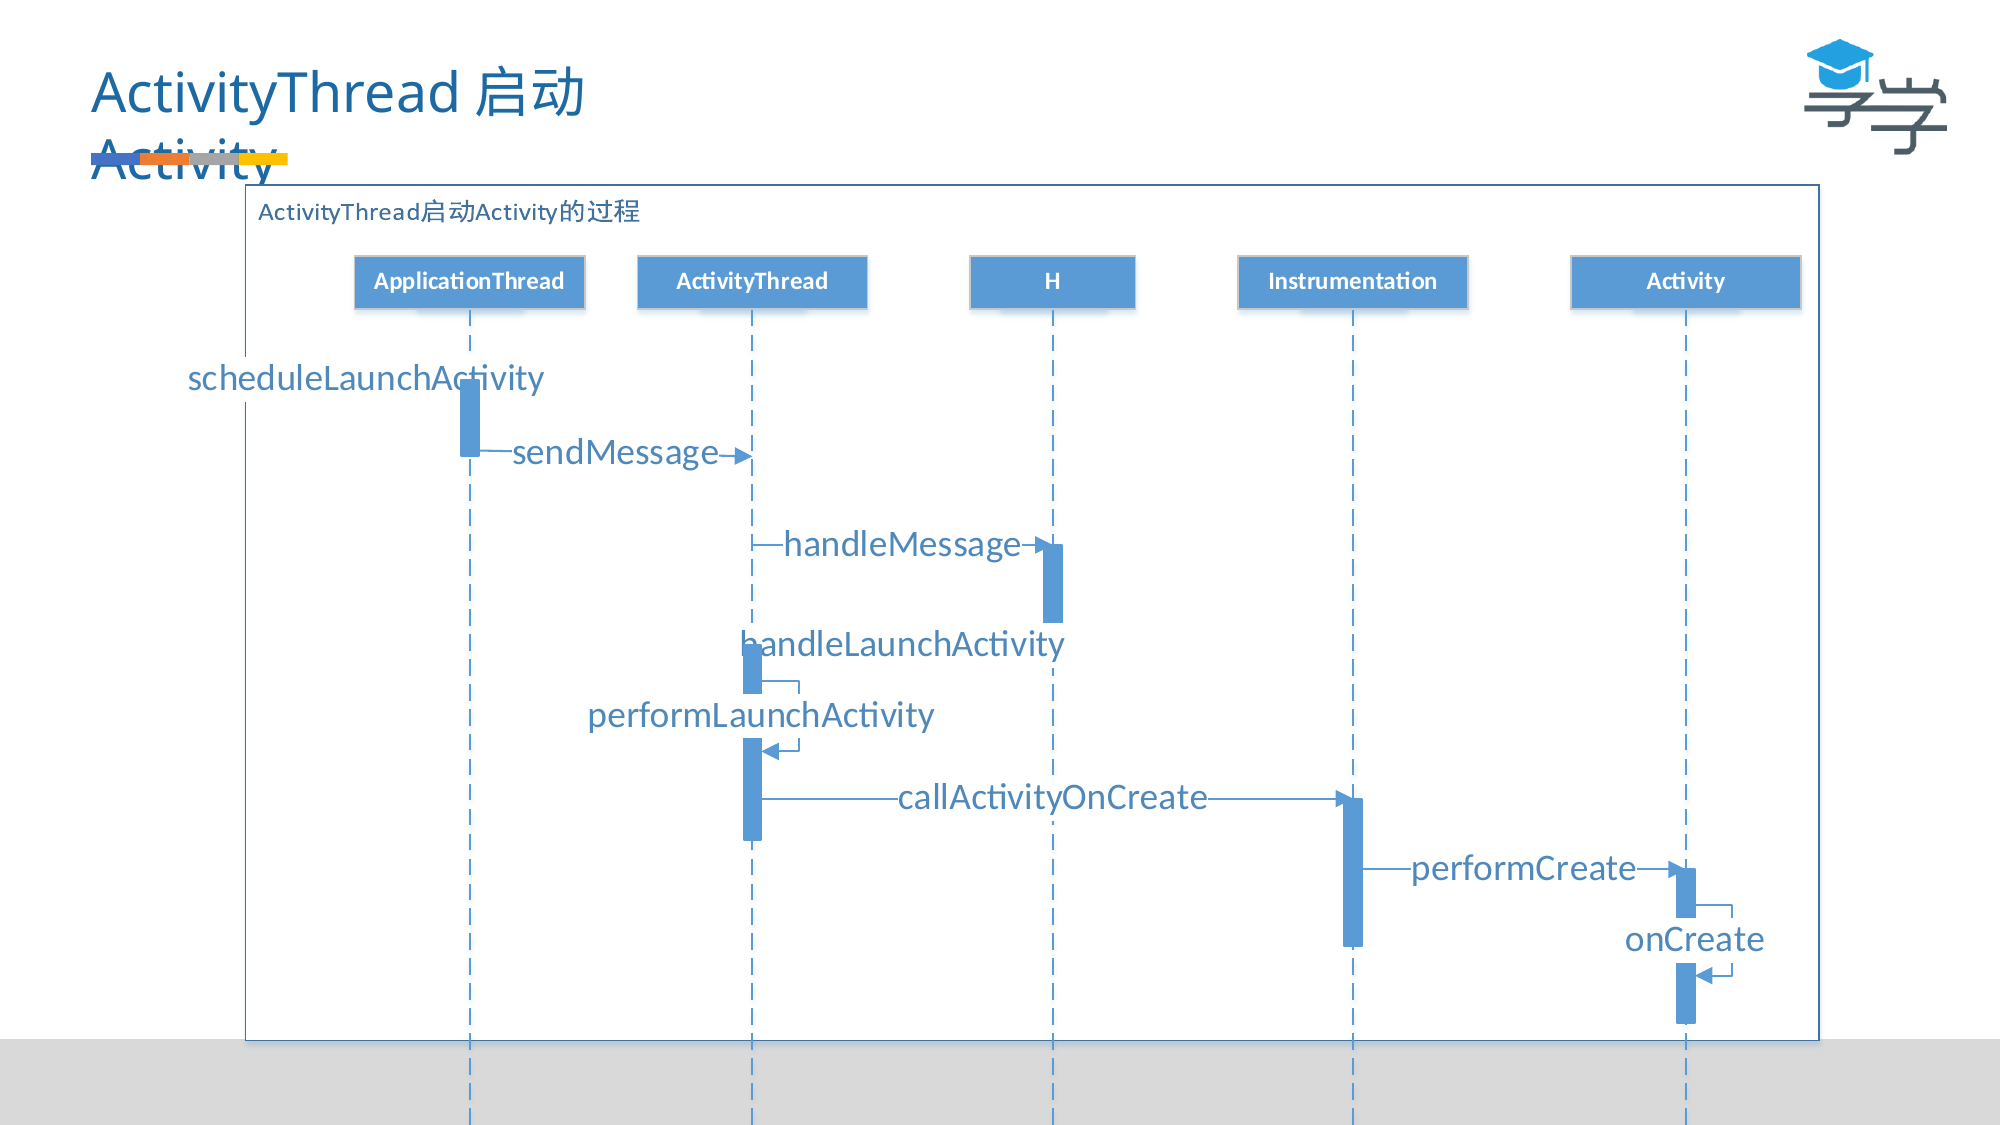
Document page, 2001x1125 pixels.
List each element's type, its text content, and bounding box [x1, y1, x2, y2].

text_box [172, 179, 1828, 1125]
picture [1799, 20, 1952, 173]
text_box ActivityThread启动Activity [91, 57, 781, 191]
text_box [90, 152, 288, 166]
